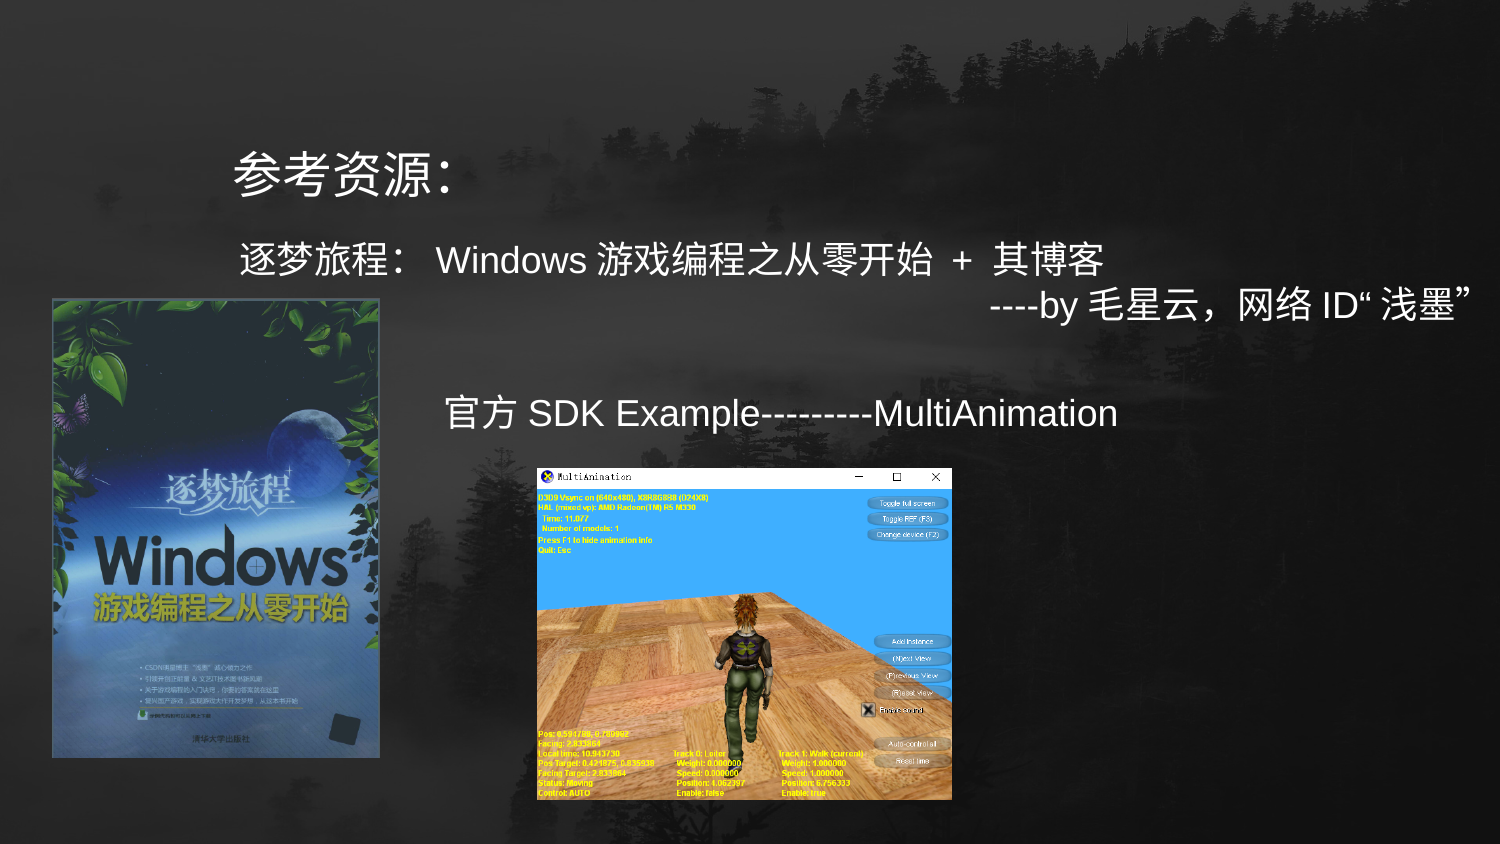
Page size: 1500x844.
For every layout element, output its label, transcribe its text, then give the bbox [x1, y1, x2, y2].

picture [0, 0, 1500, 844]
text_box 官方SDK Example---------MultiAnimation [429, 381, 1134, 442]
text_box 参考资源： [217, 135, 498, 211]
text_box 逐梦旅程：Windows游戏编程之从零开始 + 其博客 ----by毛星云，网络ID“浅墨” [224, 228, 1500, 334]
